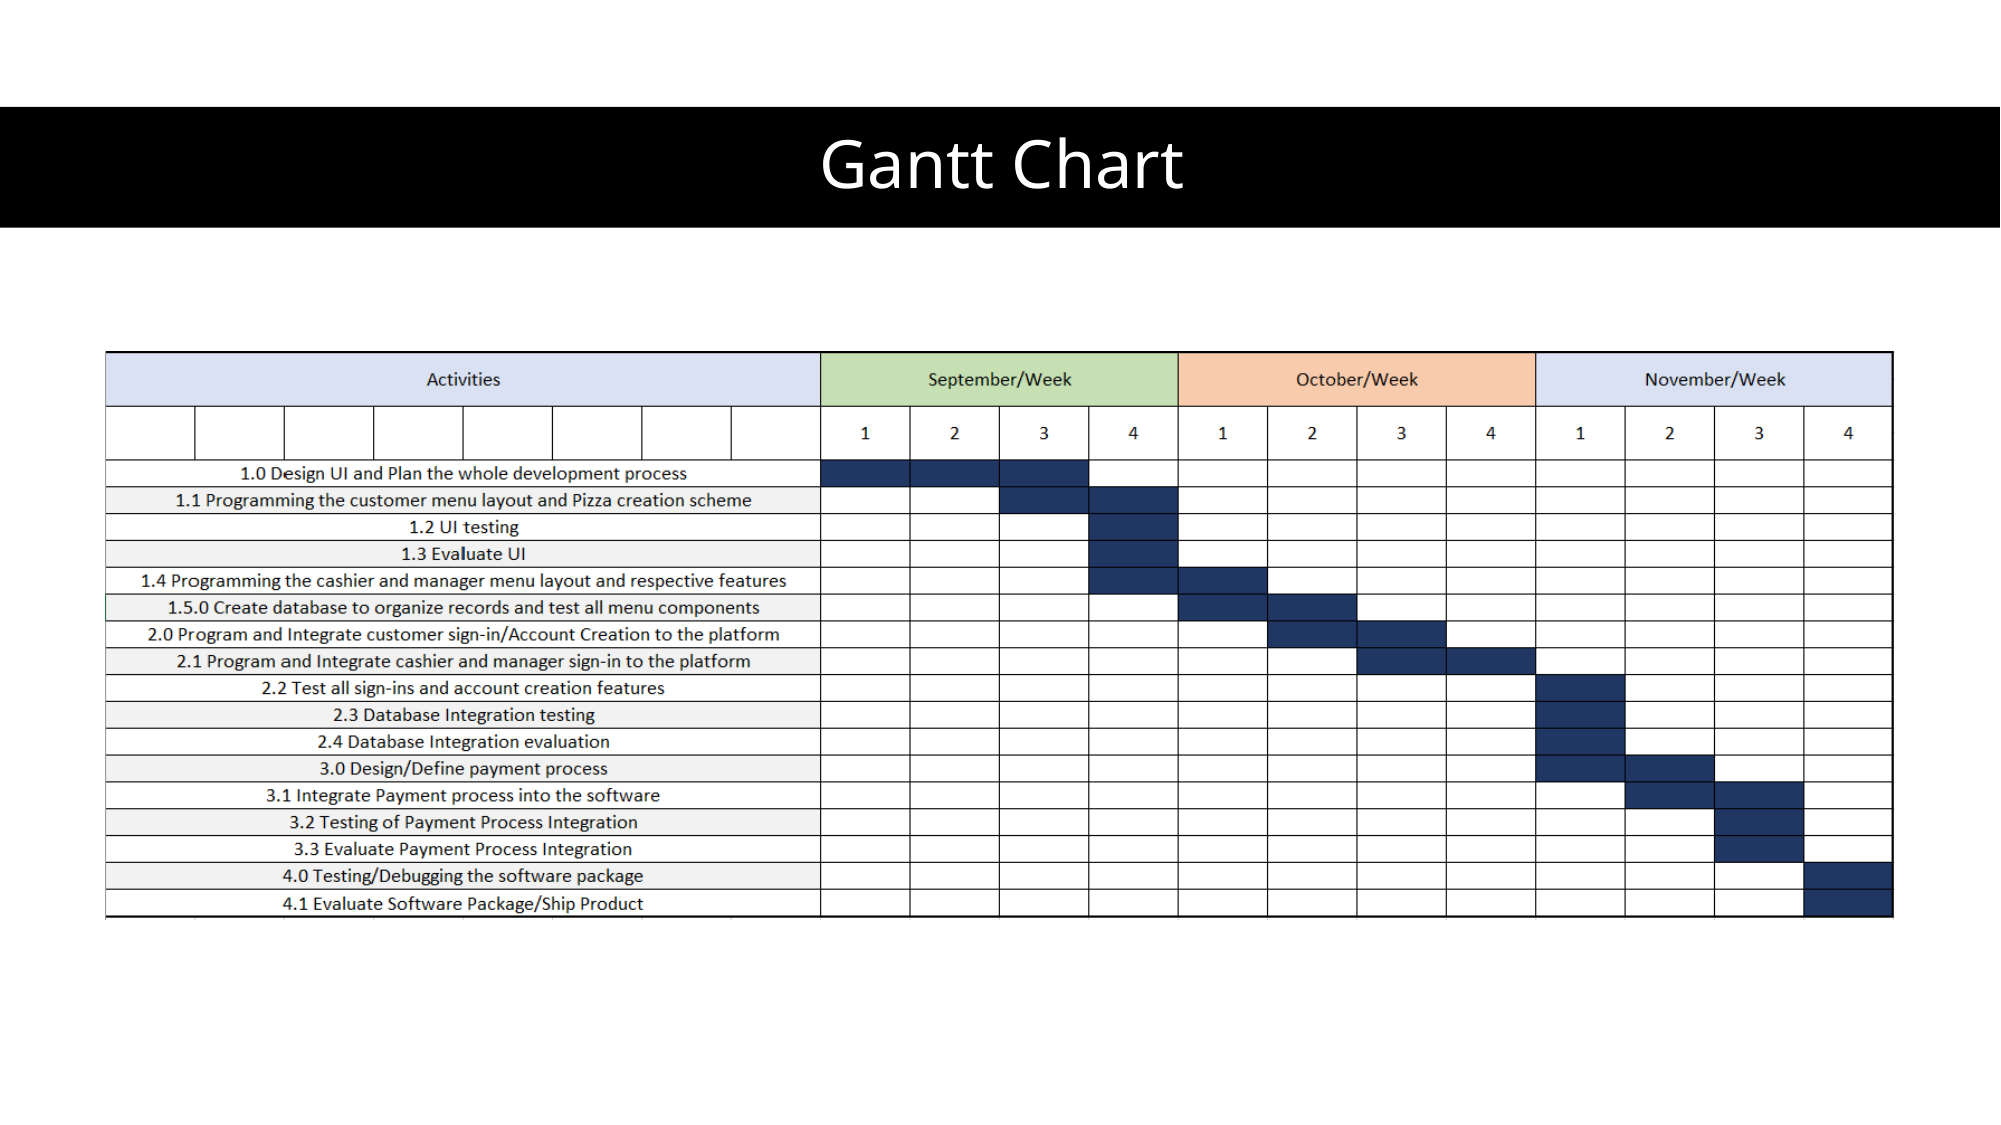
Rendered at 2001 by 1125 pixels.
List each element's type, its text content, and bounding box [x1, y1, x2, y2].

title Gantt Chart [91, 105, 1931, 228]
text_box [0, 106, 2000, 229]
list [105, 351, 1895, 920]
